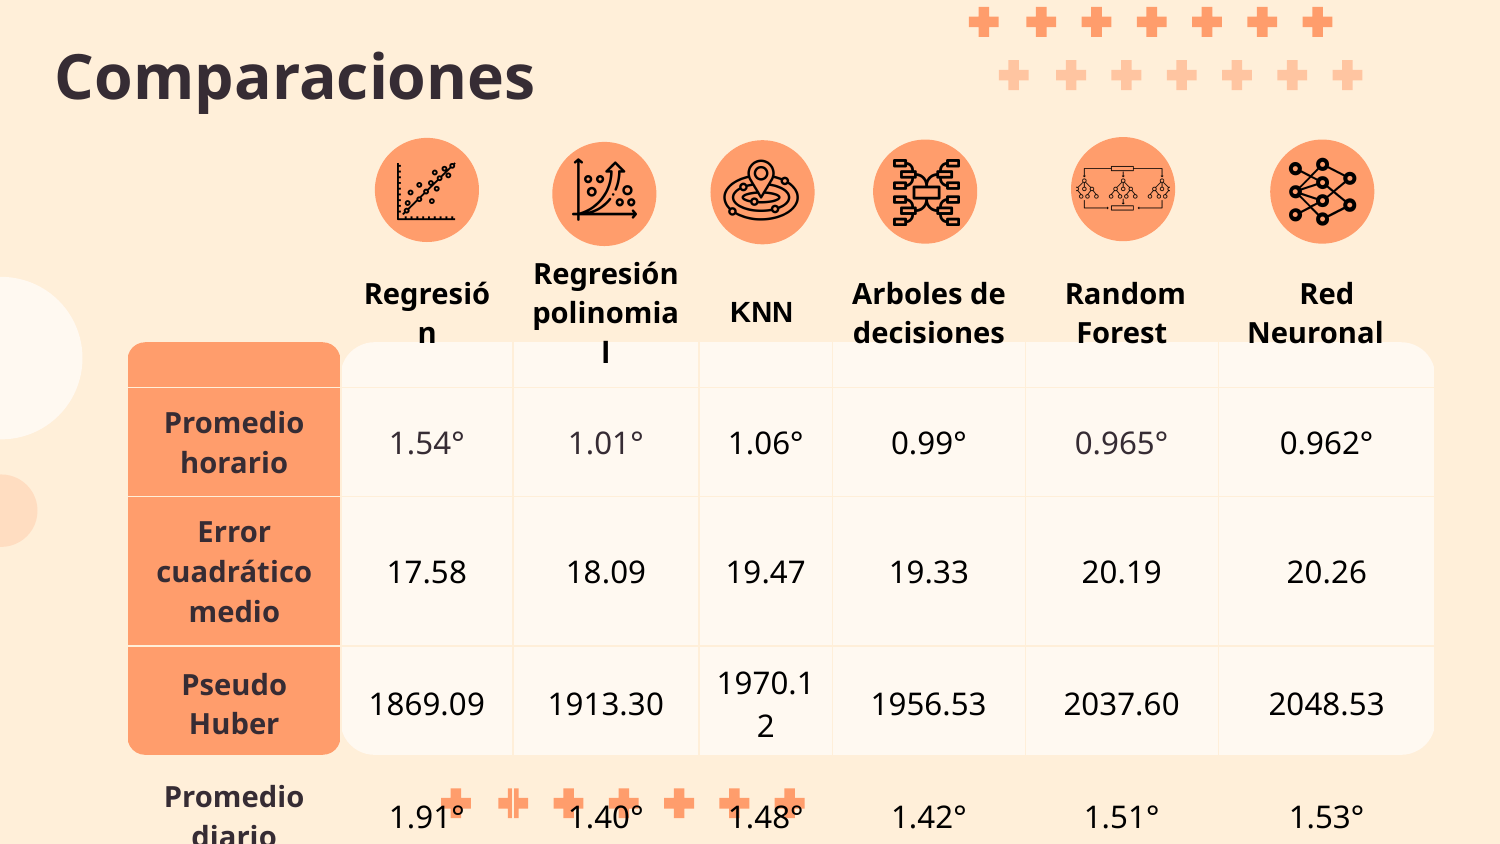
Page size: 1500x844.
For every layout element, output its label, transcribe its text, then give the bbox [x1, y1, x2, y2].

text_box [552, 141, 657, 247]
table_cell Promedio horario [128, 388, 340, 496]
table_header Regresión polinomial [514, 239, 698, 387]
table_header Arboles de decisiones [833, 239, 1025, 387]
picture [893, 159, 960, 226]
table_header KNN [700, 239, 832, 387]
table_header Red Neuronal [1219, 239, 1434, 387]
table_cell 18.09 [514, 497, 698, 645]
table_cell Error cuadrático medio [128, 497, 340, 645]
table_cell 1869.09 [342, 647, 512, 761]
table_cell 1.51° [1026, 762, 1218, 844]
text_box [733, 140, 792, 149]
table_cell 1.48° [700, 762, 832, 844]
table_cell 0.965° [1026, 388, 1218, 496]
table_cell 1.53° [1219, 762, 1434, 844]
table_cell 2048.53 [1219, 647, 1434, 761]
table_cell 1970.12 [700, 647, 832, 761]
table_header Random Forest [1026, 239, 1218, 387]
table_cell 20.26 [1219, 497, 1434, 645]
table_cell 1.54° [342, 388, 512, 496]
table_cell 1.42° [833, 762, 1025, 844]
table_cell 0.962° [1219, 388, 1434, 496]
picture [722, 151, 800, 229]
table_cell 19.33 [833, 497, 1025, 645]
text_box [1082, 137, 1164, 156]
table_cell 19.47 [700, 497, 832, 645]
table_header Regresión [342, 239, 512, 387]
table_cell 1.06° [700, 388, 832, 496]
text_box [805, 162, 815, 223]
table_cell 0.99° [833, 388, 1025, 496]
picture [1076, 158, 1170, 223]
text_box [737, 238, 788, 245]
text_box [1092, 231, 1154, 242]
table_cell 1.40° [514, 762, 698, 844]
table_cell 1913.30 [514, 647, 698, 761]
table_cell 1.91° [342, 762, 512, 844]
text_box [1270, 139, 1375, 227]
picture [1287, 157, 1357, 226]
table_cell 2037.60 [1026, 647, 1218, 761]
table_cell Pseudo Huber [128, 647, 340, 761]
picture [571, 157, 637, 223]
text_box [710, 167, 717, 218]
table_header [128, 239, 340, 387]
table_cell Promedio diario [128, 762, 340, 844]
text_box [873, 139, 978, 229]
text_box [374, 137, 479, 243]
table_cell 20.19 [1026, 497, 1218, 645]
table_cell 17.58 [342, 497, 512, 645]
text_box [895, 234, 956, 244]
table_cell 1956.53 [833, 647, 1025, 761]
table_cell 1.01° [514, 388, 698, 496]
text_box [1293, 235, 1351, 244]
title Comparaciones [39, 21, 1306, 99]
picture [395, 161, 457, 223]
